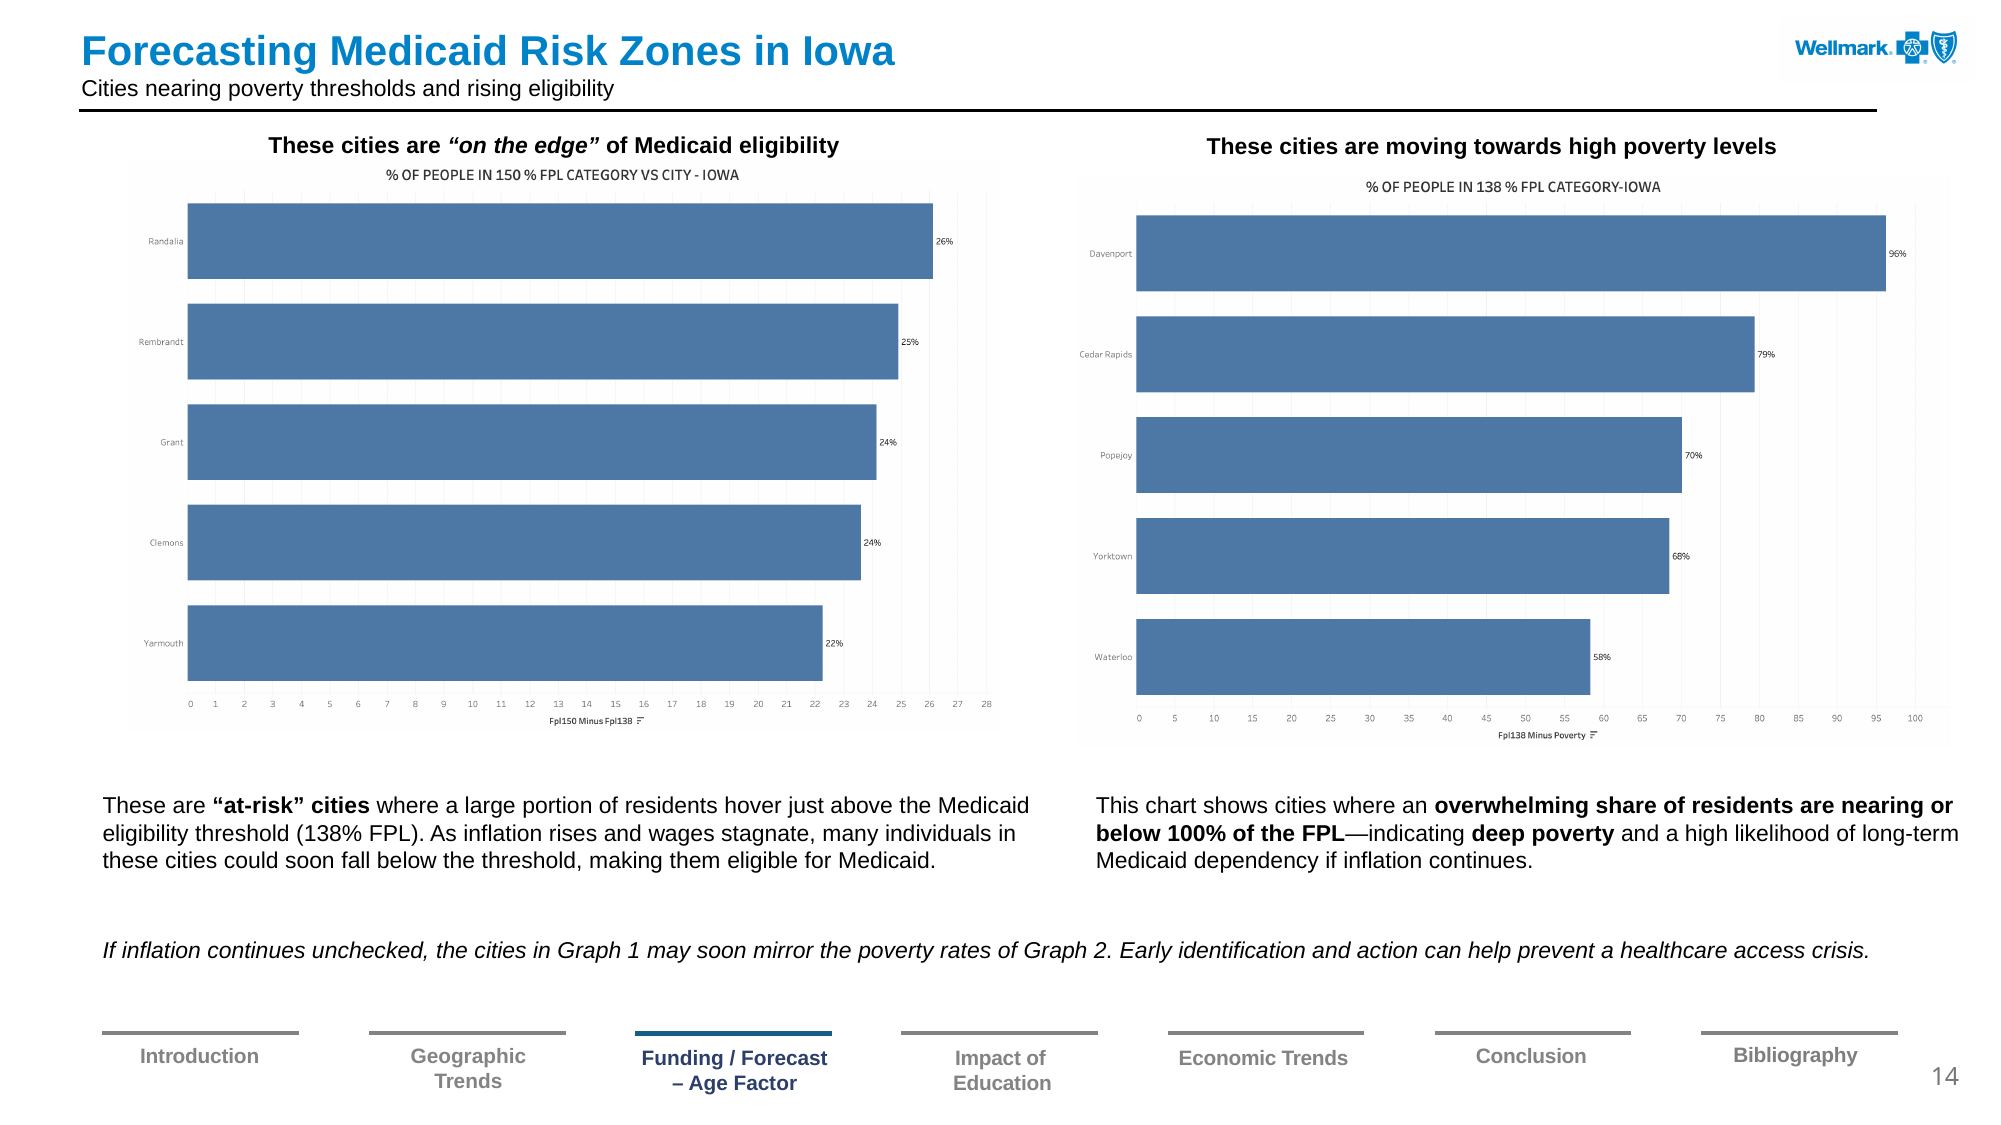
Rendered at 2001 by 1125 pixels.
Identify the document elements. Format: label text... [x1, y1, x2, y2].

slide_number 14 [1524, 1047, 1975, 1107]
picture [1076, 173, 1950, 749]
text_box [101, 1032, 1899, 1096]
picture [126, 160, 1001, 732]
title Forecasting Medicaid Risk Zones in Iowa Cities nearing poverty thresholds and rising eligibility [79, 0, 1696, 109]
text_box If inflation continues unchecked, the cities in Graph 1 may soon mirror the poverty rates of Graph 2. Early identification and action can help prevent a healthcare access crisis. [87, 927, 1975, 970]
text_box This chart shows cities where an overwhelming share of residents are nearing or below 100% of the FPL—indicating deep poverty and a high likelihood of long-term Medicaid dependency if inflation continues. [1081, 783, 1986, 881]
text_box These cities are moving towards high poverty levels [1191, 123, 1817, 167]
picture [1778, 17, 1975, 83]
text_box These cities are “on the edge” of Medicaid eligibility [253, 122, 878, 160]
text_box These are “at-risk” cities where a large portion of residents hover just above the Medicaid eligibility threshold (138% FPL). As inflation rises and wages stagnate, many individuals in these cities could soon fall below the threshold, making them eligible for Medicaid. [87, 783, 1048, 881]
title Forecasting Medicaid Risk Zones in Iowa Cities nearing poverty thresholds and rising eligibility [79, 111, 1696, 157]
